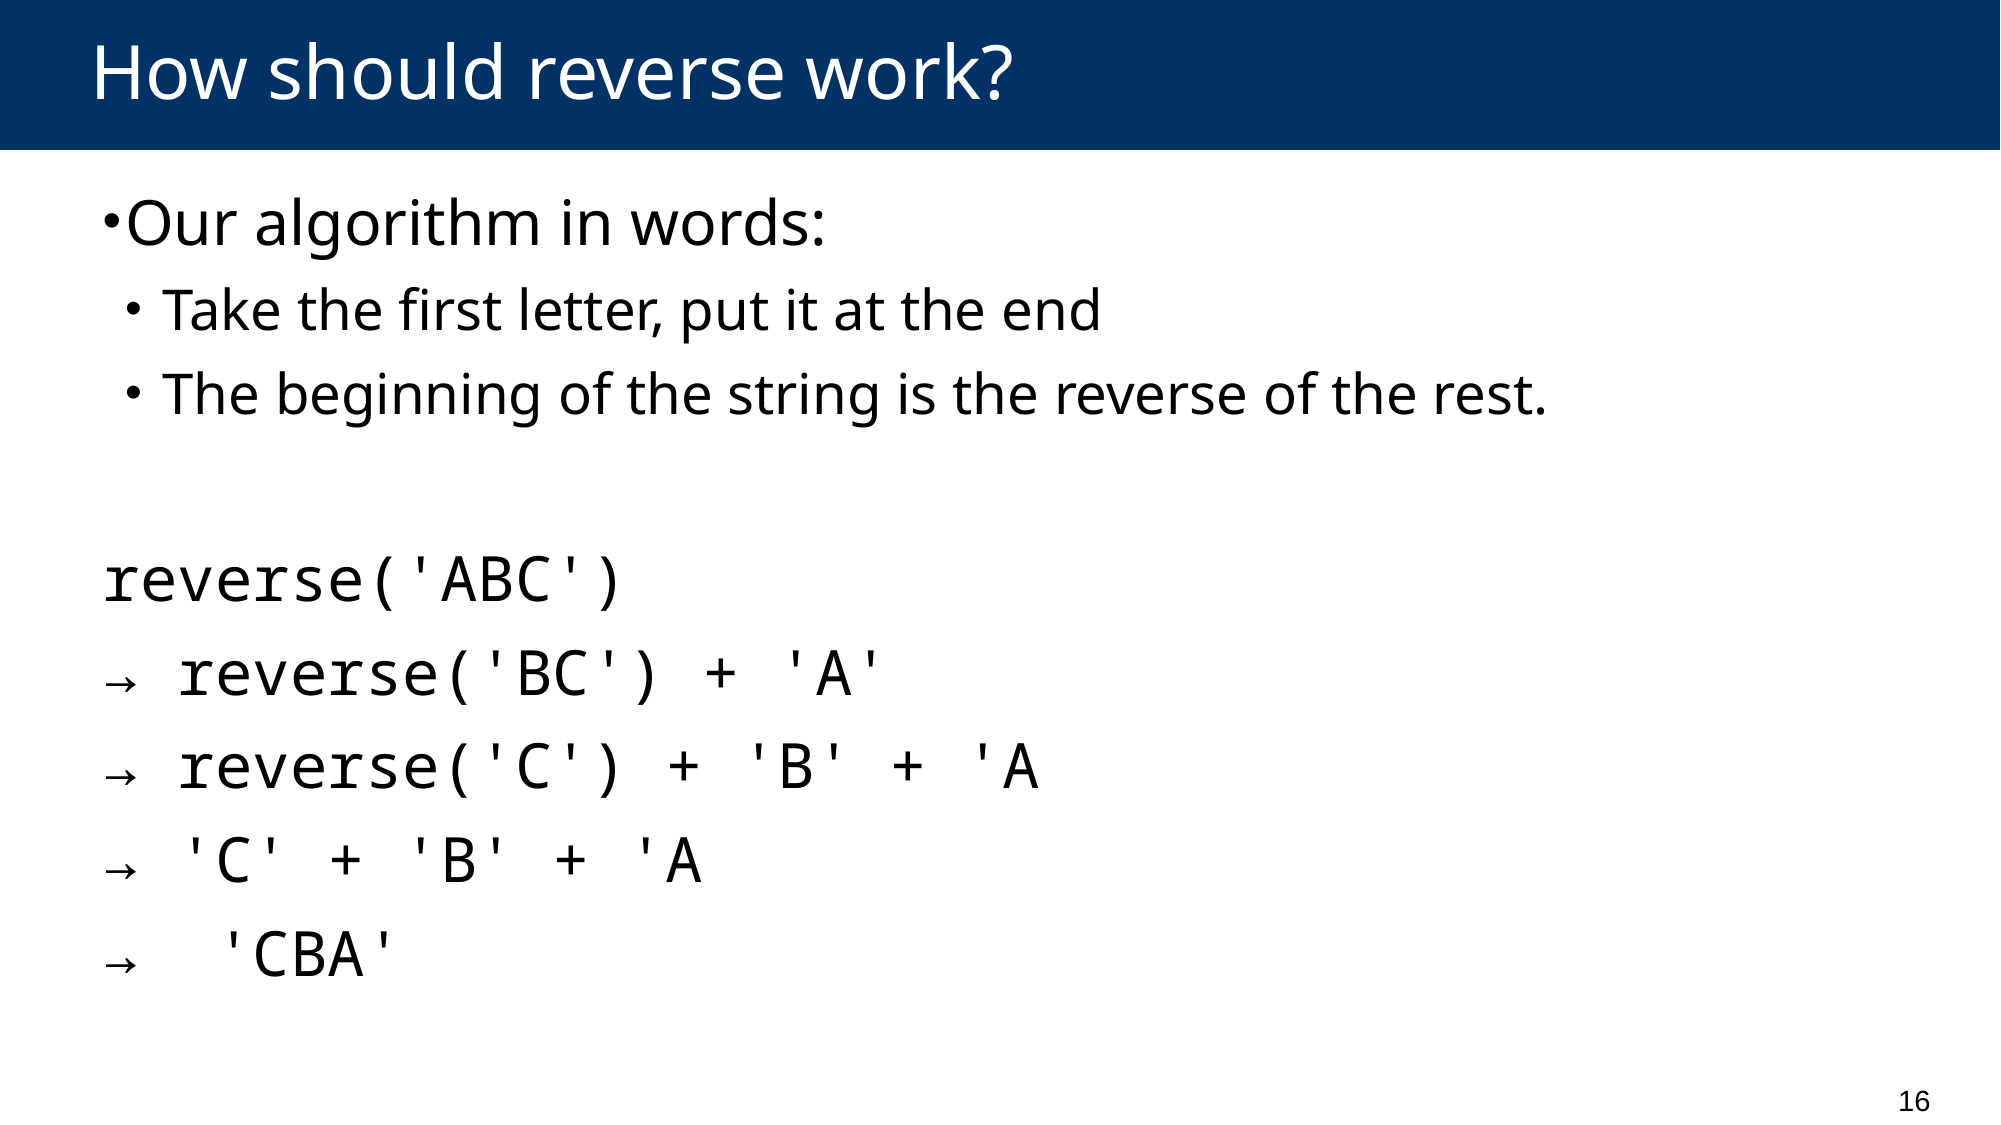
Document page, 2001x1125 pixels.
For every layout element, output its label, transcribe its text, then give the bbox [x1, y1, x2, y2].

slide_number 16 [1883, 1074, 2000, 1125]
list Our algorithm in words: Take the first letter, put it at the end The beginning of the string is the reverse of the rest. reverse('ABC') → reverse('BC') + 'A' → reverse('C') + 'B' + 'A → 'C' + 'B' + 'A → 'CBA' [87, 174, 1928, 1038]
title How should reverse work? [0, 0, 2000, 152]
